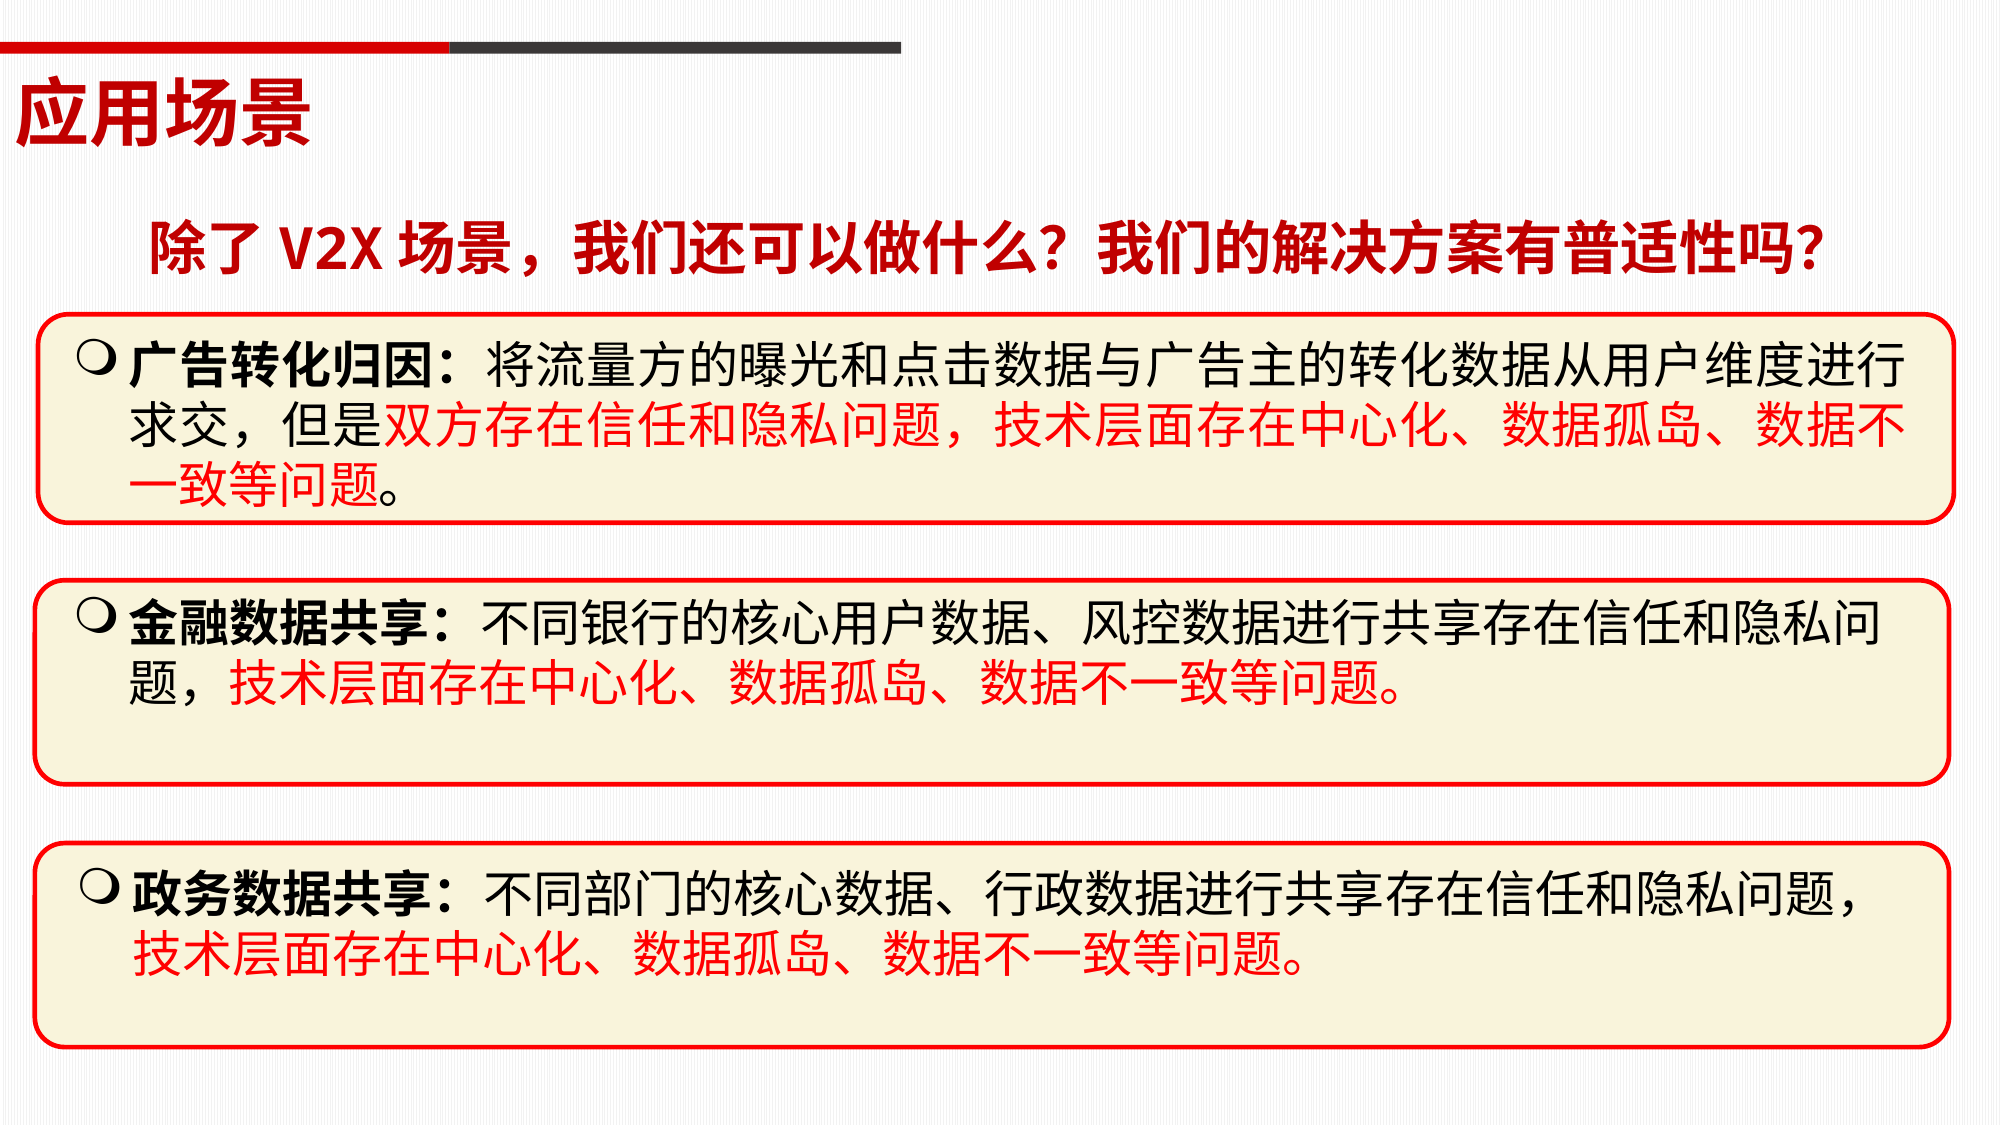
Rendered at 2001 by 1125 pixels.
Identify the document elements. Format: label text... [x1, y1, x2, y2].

text_box [34, 843, 1950, 1048]
text_box 除了V2X场景，我们还可以做什么？我们的解决方案有普适性吗？ [97, 168, 1869, 289]
text_box [34, 580, 1950, 785]
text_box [0, 41, 902, 54]
text_box 应用场景 [0, 57, 1484, 163]
text_box 广告转化归因：将流量方的曝光和点击数据与广告主的转化数据从用户维度进行求交，但是双方存在信任和隐私问题，技术层面存在中心化、数据孤岛、数据不一致等问题。 [22, 325, 1923, 521]
text_box 金融数据共享：不同银行的核心用户数据、风控数据进行共享存在信任和隐私问题，技术层面存在中心化、数据孤岛、数据不一致等问题。 [22, 584, 1898, 720]
text_box [45, 314, 1954, 523]
text_box 政务数据共享：不同部门的核心数据、行政数据进行共享存在信任和隐私问题，技术层面存在中心化、数据孤岛、数据不一致等问题。 [25, 855, 1902, 991]
